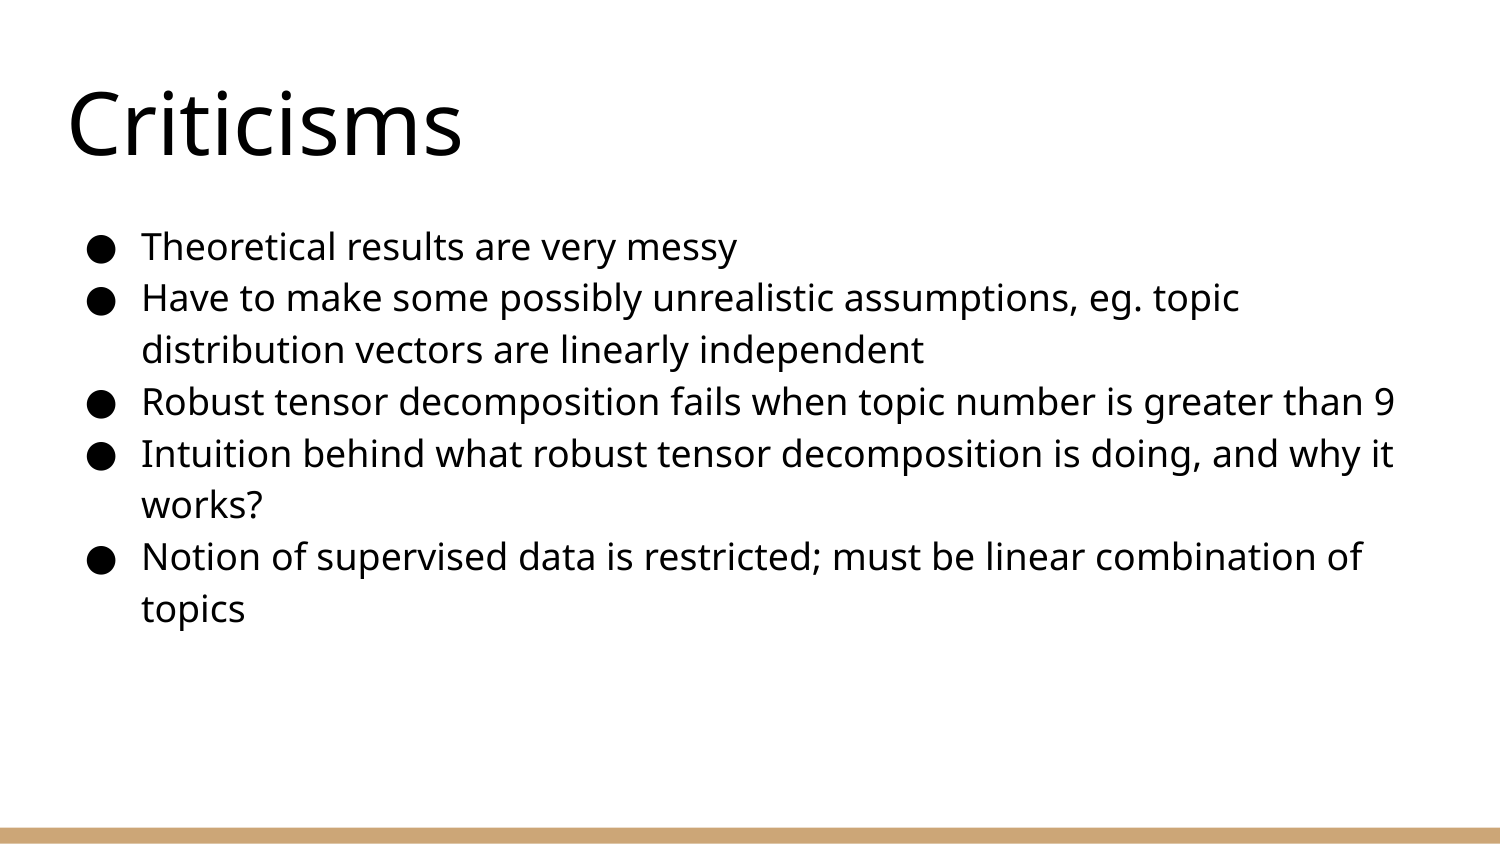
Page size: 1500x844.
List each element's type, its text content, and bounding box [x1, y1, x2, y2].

title Criticisms [51, 51, 1449, 189]
list Theoretical results are very messy Have to make some possibly unrealistic assumptions, eg. topic distribution vectors are linearly independent Robust tensor decomposition fails when topic number is greater than 9 Intuition behind what robust tensor decomposition is doing, and why it works? Notion of supervised data is restricted; must be linear combination of topics [51, 200, 1449, 752]
